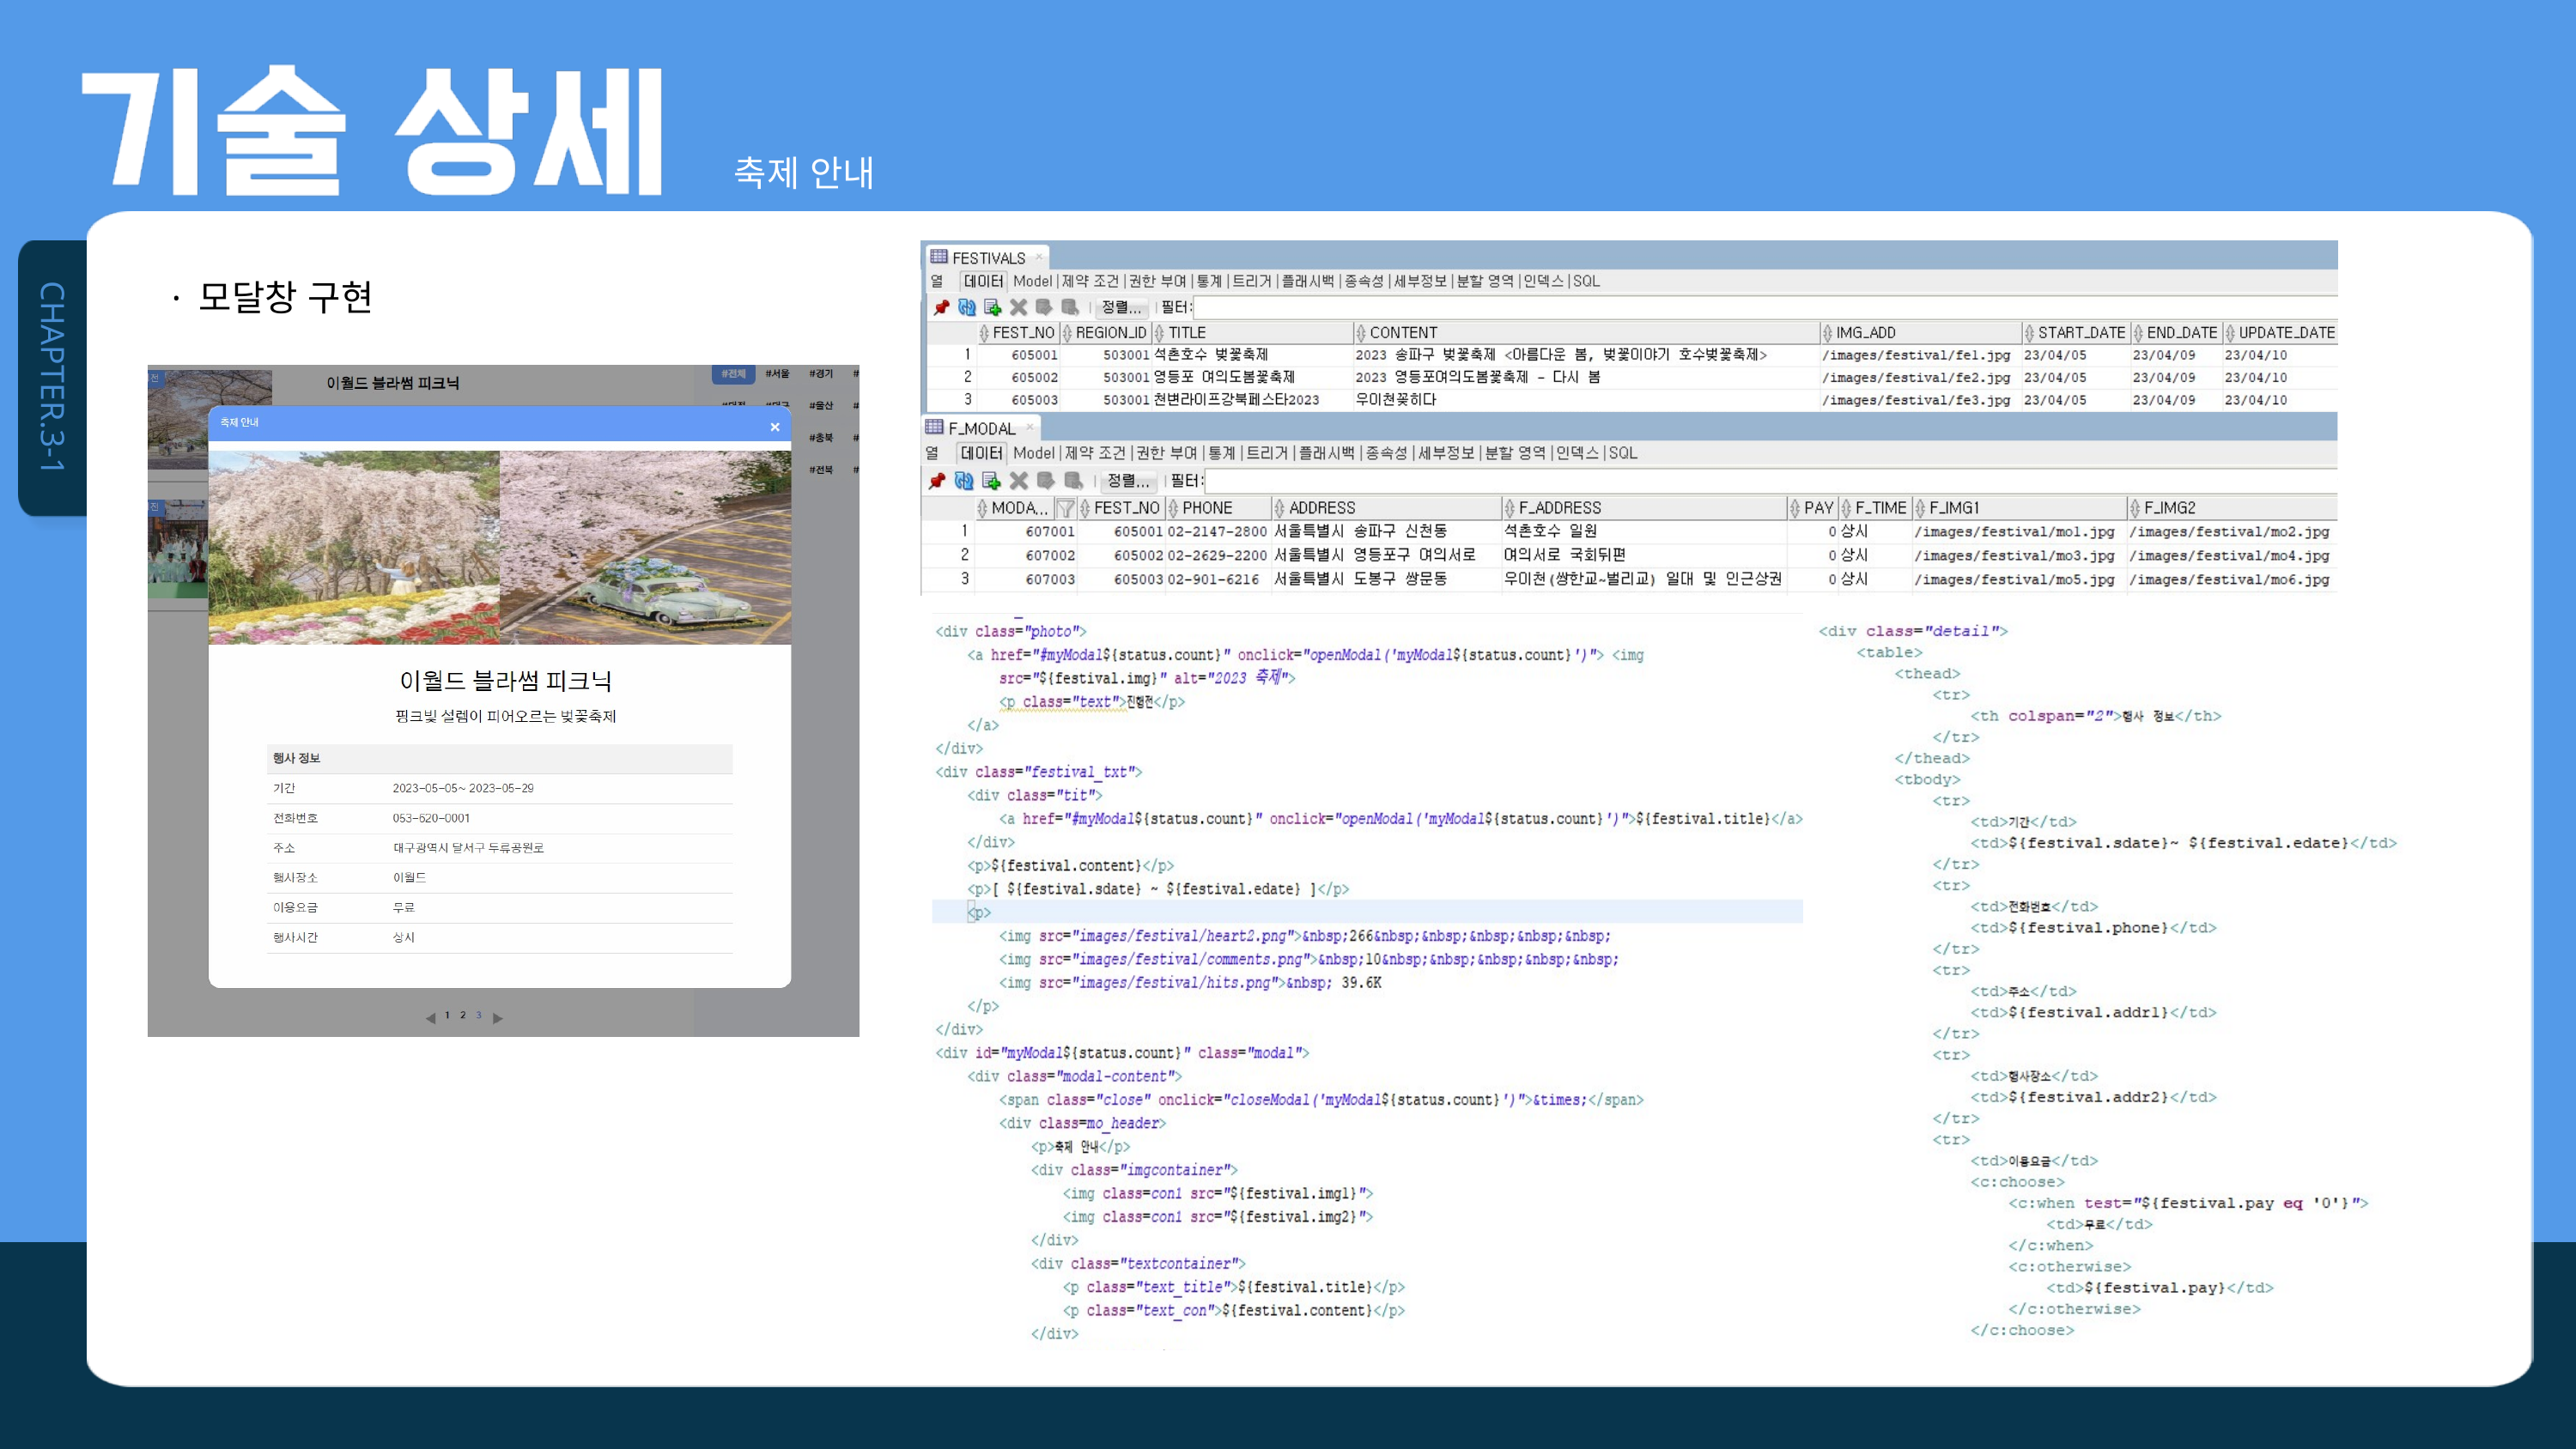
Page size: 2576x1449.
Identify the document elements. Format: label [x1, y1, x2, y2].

picture [0, 18, 726, 668]
picture [148, 364, 860, 1038]
picture [1813, 621, 2462, 1343]
text_box [0, 1242, 2576, 1449]
text_box [86, 124, 2535, 1387]
picture [920, 240, 2338, 596]
picture [932, 612, 1804, 1350]
text_box [17, 240, 81, 518]
